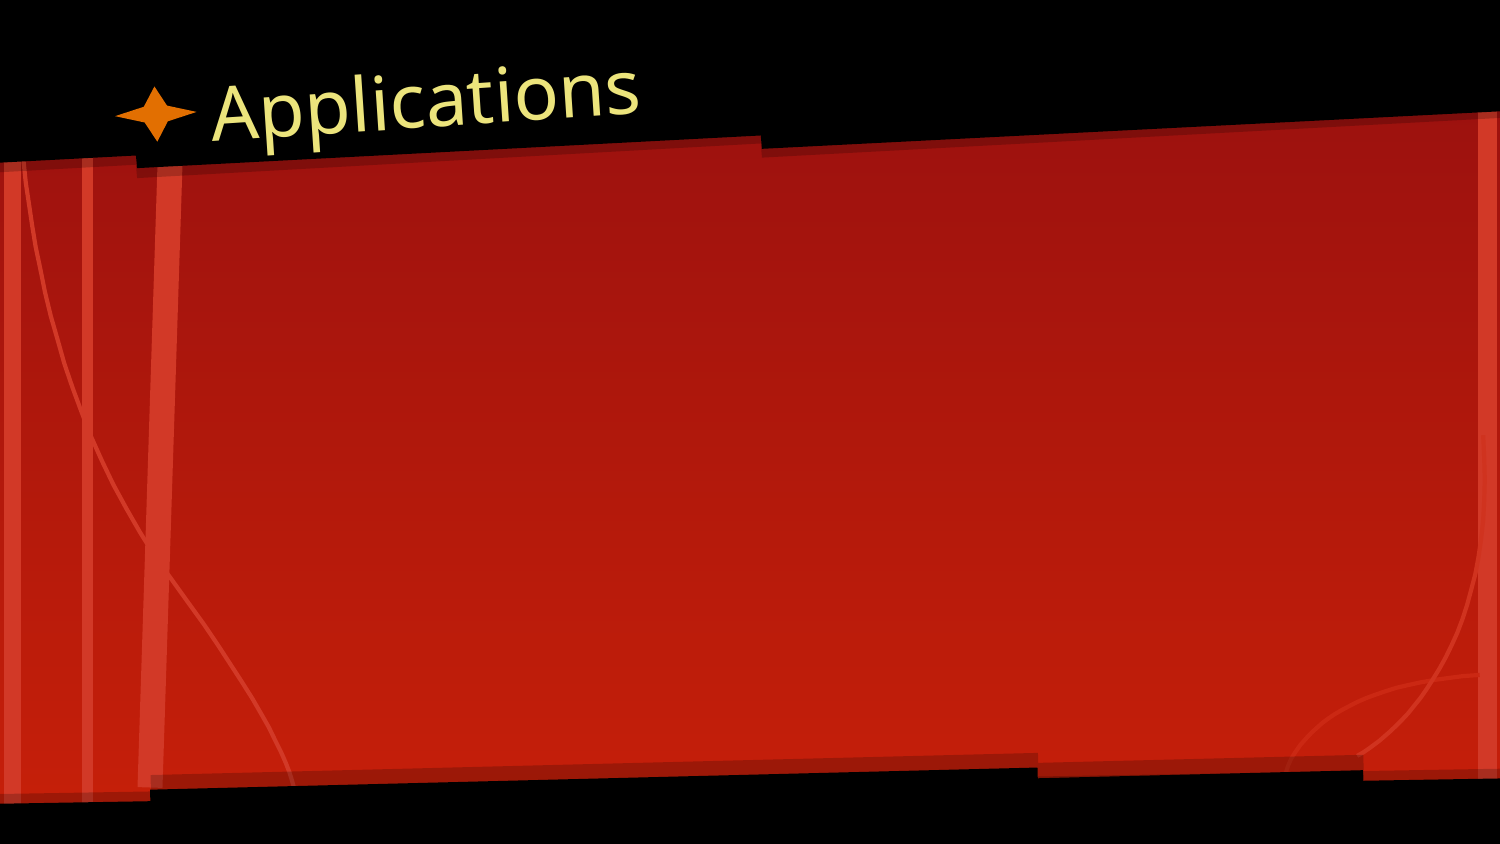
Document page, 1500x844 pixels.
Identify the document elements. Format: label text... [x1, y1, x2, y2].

title Applications [191, 0, 1500, 183]
